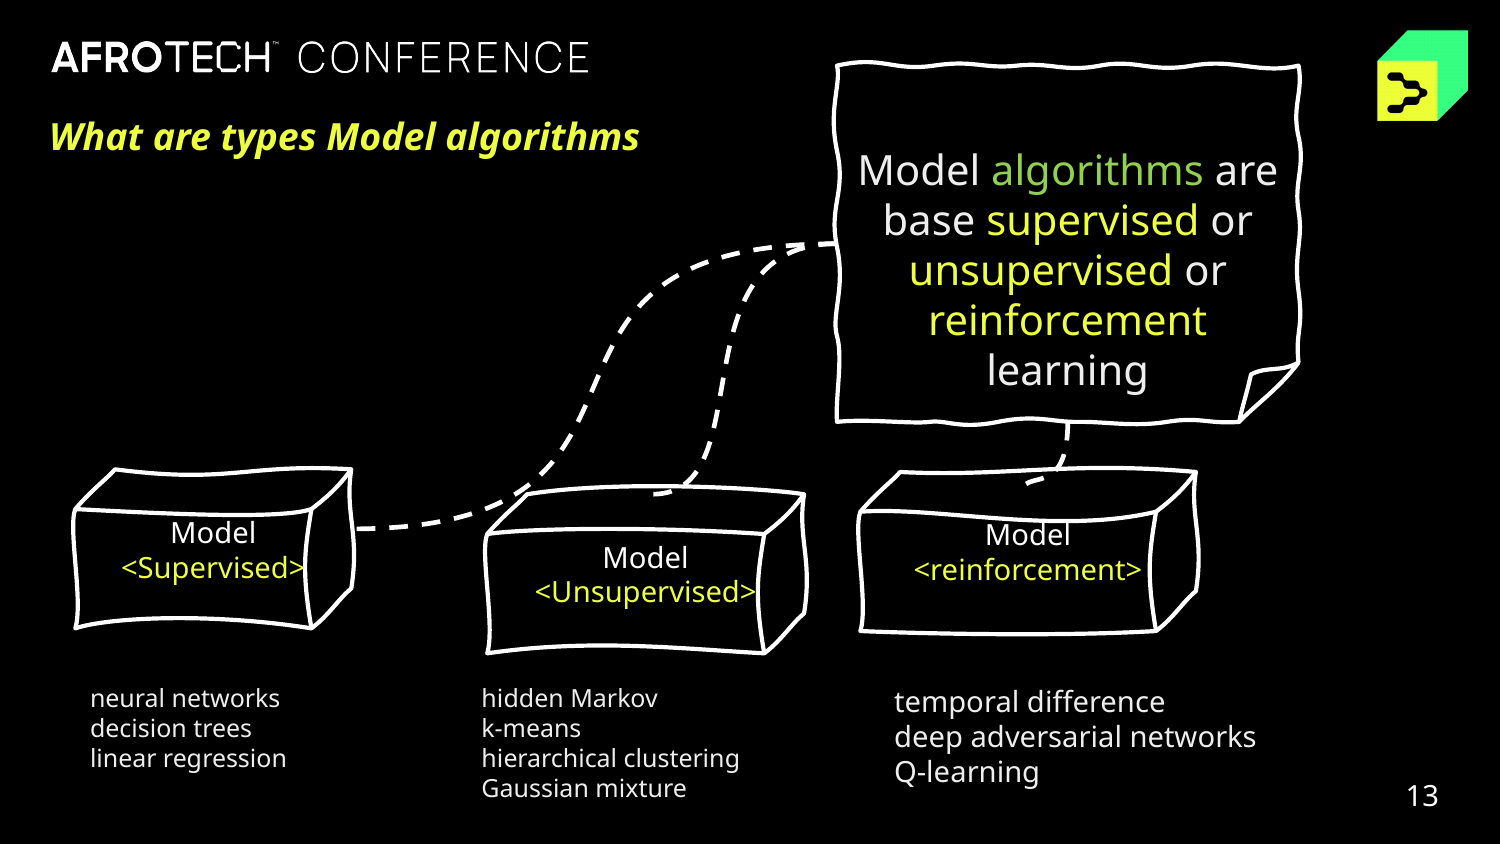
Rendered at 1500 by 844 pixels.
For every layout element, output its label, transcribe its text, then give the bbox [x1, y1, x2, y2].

text_box temporal difference deep adversarial networks Q-learning [879, 676, 1404, 796]
text_box hidden Markov k-means hierarchical clustering Gaussian mixture [466, 675, 837, 810]
text_box Model <Unsupervised> [482, 537, 809, 659]
text_box What are types Model algorithms [34, 89, 1068, 189]
text_box Add your a question? [85, 512, 236, 521]
slide_number 43 [867, 474, 1190, 516]
picture [51, 41, 588, 73]
text_box Model <Supervised> [71, 465, 357, 641]
text_box neural networks decision trees linear regression [75, 675, 367, 780]
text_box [651, 243, 838, 495]
slide_number 13 [1377, 764, 1468, 830]
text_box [350, 243, 838, 530]
text_box Add your a question? [81, 471, 345, 512]
text_box Model <reinforcement> [856, 465, 1201, 639]
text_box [1008, 434, 1082, 482]
text_box Model algorithms are base supervised or unsupervised or reinforcement learning [832, 59, 1303, 427]
picture [1377, 30, 1468, 121]
